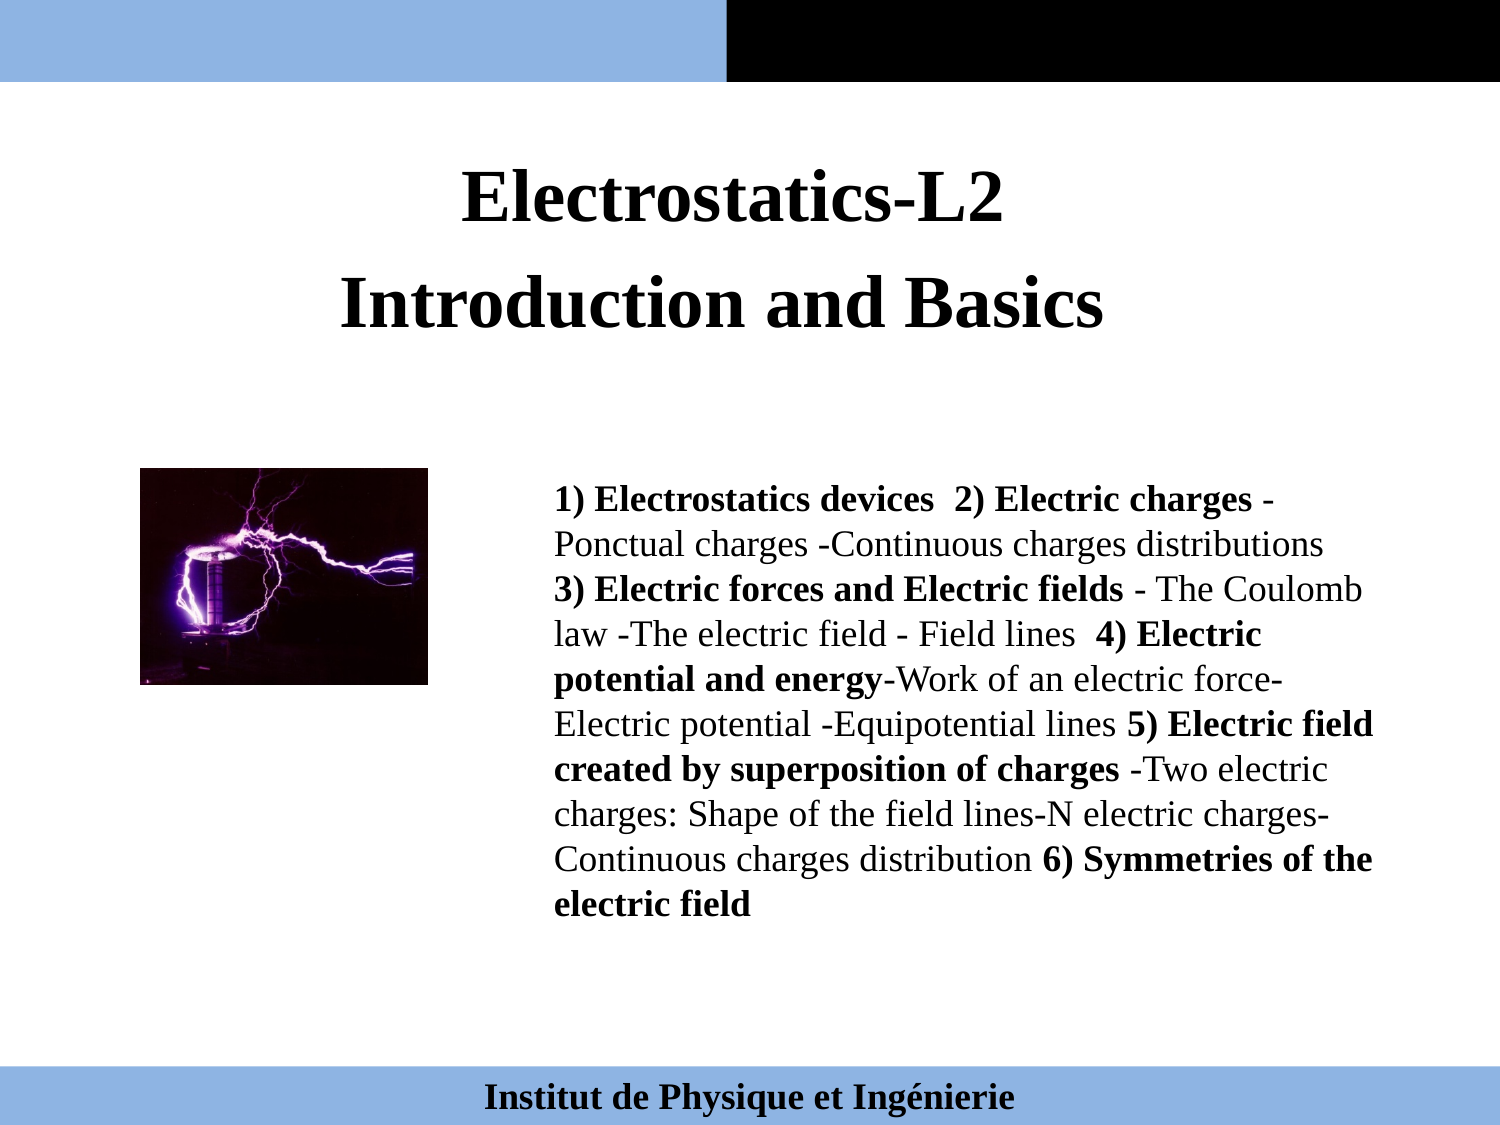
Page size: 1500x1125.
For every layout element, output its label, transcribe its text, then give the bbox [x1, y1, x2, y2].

text_box [0, 1064, 1500, 1125]
text_box [724, 0, 1500, 84]
text_box 1) Electrostatics devices 2) Electric charges -Ponctual charges -Continuous charges distributions 3) Electric forces and Electric fields - The Coulomb law -The electric field - Field lines 4) Electric potential and energy-Work of an electric force- Electric potential -Equipotential lines 5) Electric field created by superposition of charges -Two electric charges: Shape of the field lines-N electric charges-Continuous charges distribution 6) Symmetries of the electric field [538, 421, 1395, 977]
picture [140, 468, 428, 686]
text_box Institut de Physique et Ingénierie [412, 1064, 1040, 1124]
text_box [0, 0, 724, 84]
text_box Electrostatics-L2 Introduction and Basics [58, 152, 1409, 340]
